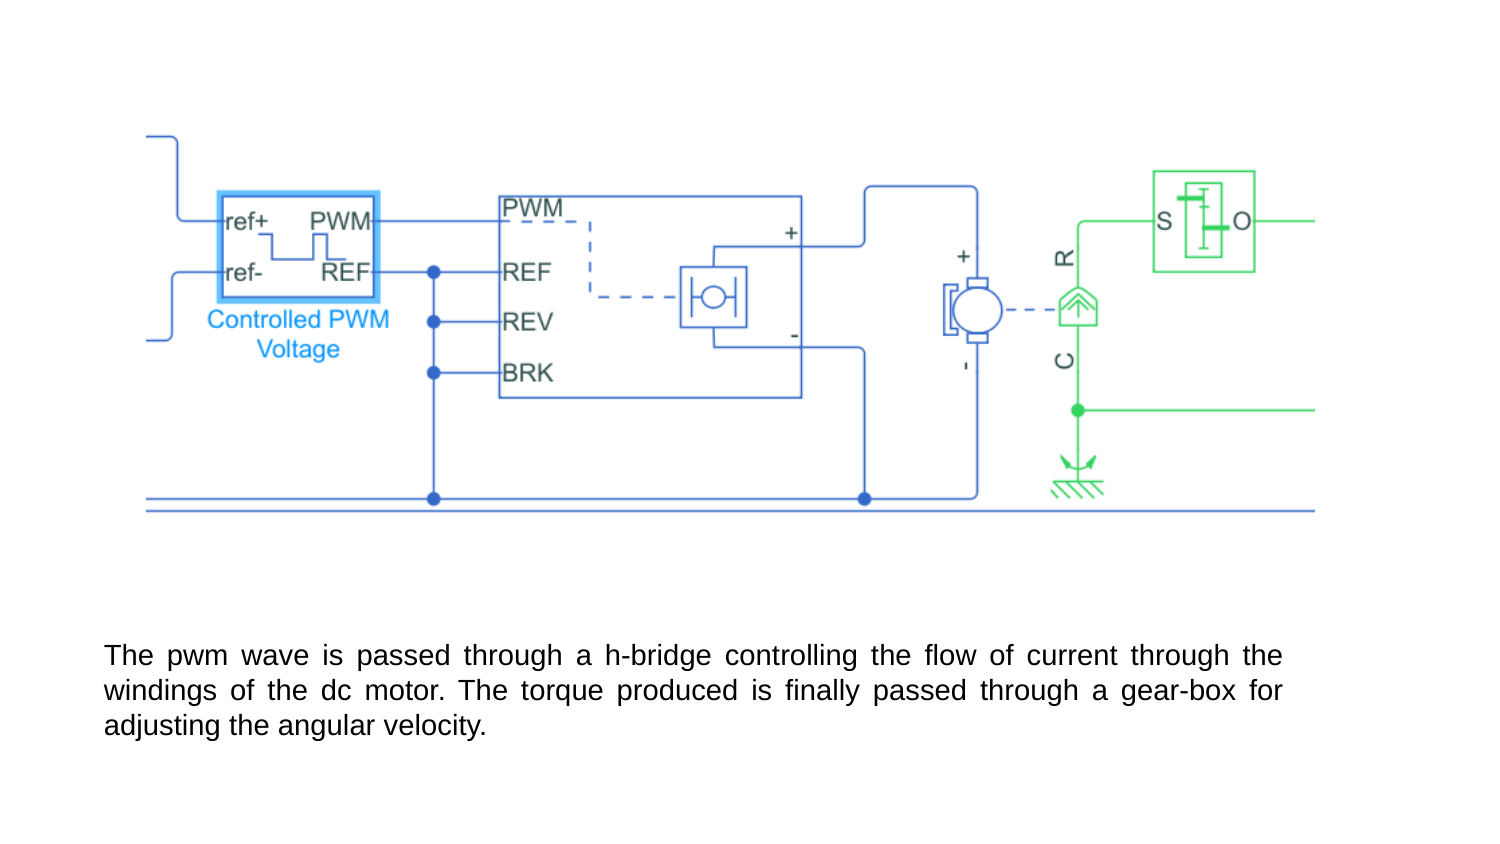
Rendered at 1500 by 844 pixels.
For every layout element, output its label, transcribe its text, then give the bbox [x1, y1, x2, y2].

picture [146, 21, 1316, 583]
text_box The pwm wave is passed through a h-bridge controlling the flow of current through the windings of the dc motor. The torque produced is finally passed through a gear-box for adjusting the angular velocity. [88, 621, 1300, 757]
